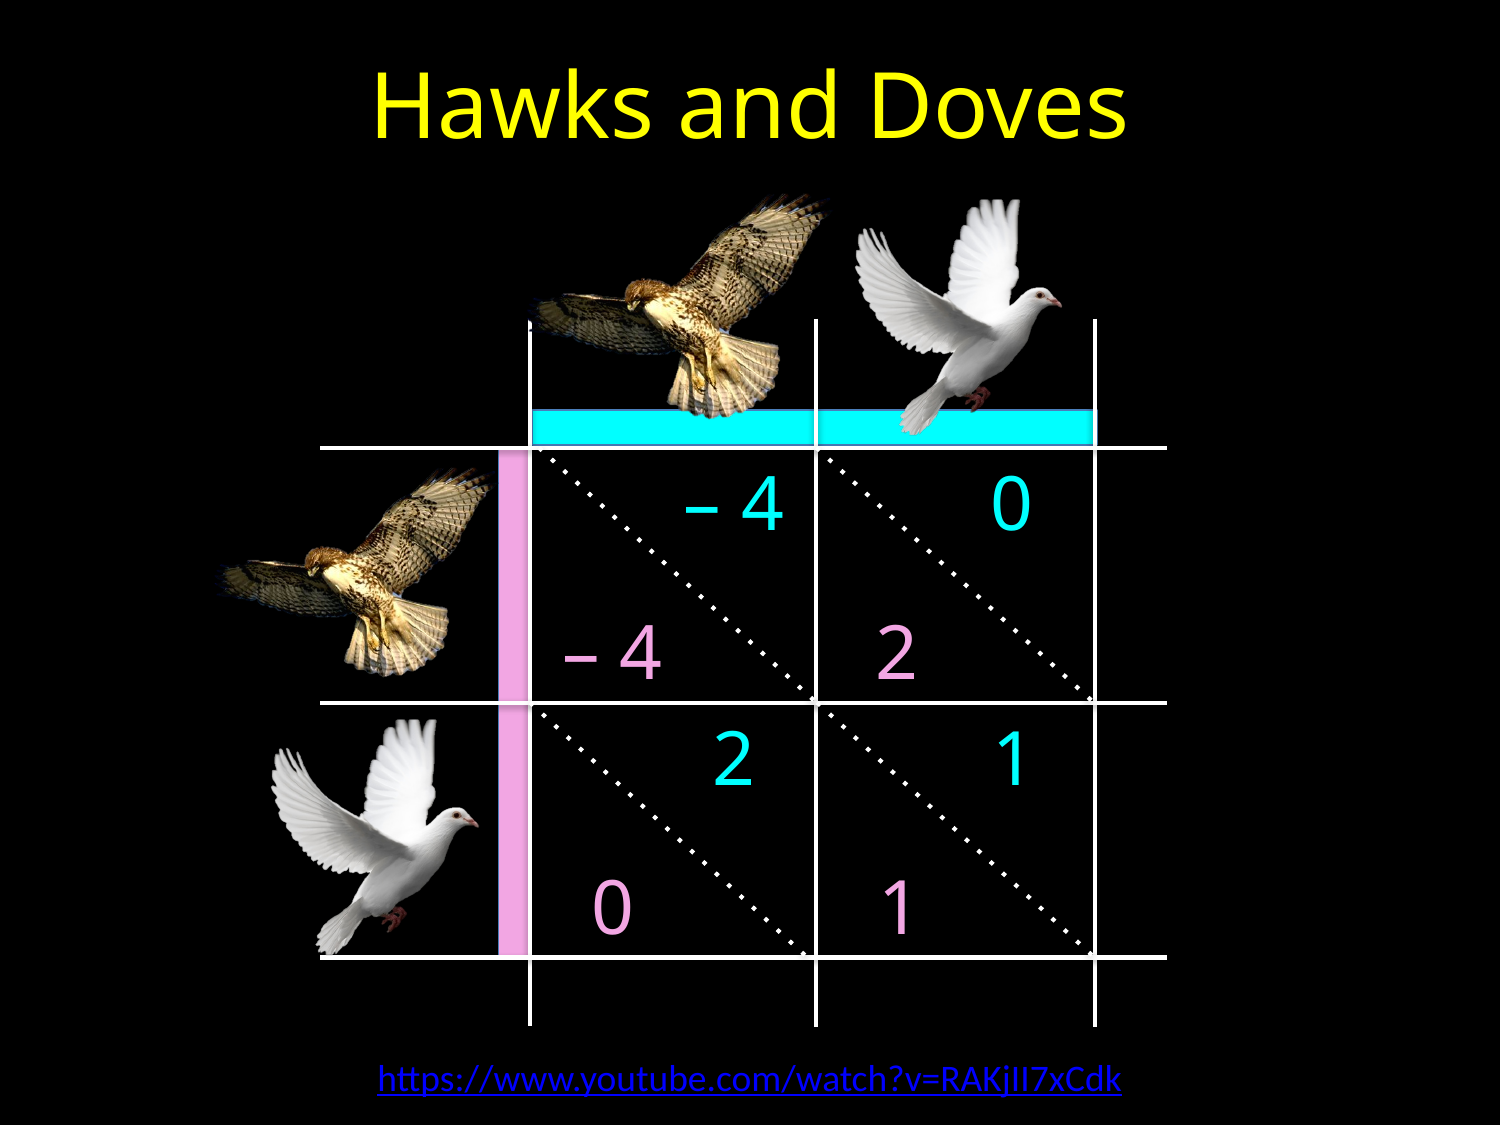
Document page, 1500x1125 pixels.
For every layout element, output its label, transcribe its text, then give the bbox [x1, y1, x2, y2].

text_box Hawks and Doves [0, 39, 1500, 164]
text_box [605, 702, 808, 958]
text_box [816, 702, 1095, 958]
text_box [816, 473, 1095, 702]
text_box https://www.youtube.com/watch?v=RAKjII7xCdk [0, 1046, 1500, 1107]
picture [144, 160, 1184, 984]
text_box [554, 498, 811, 702]
